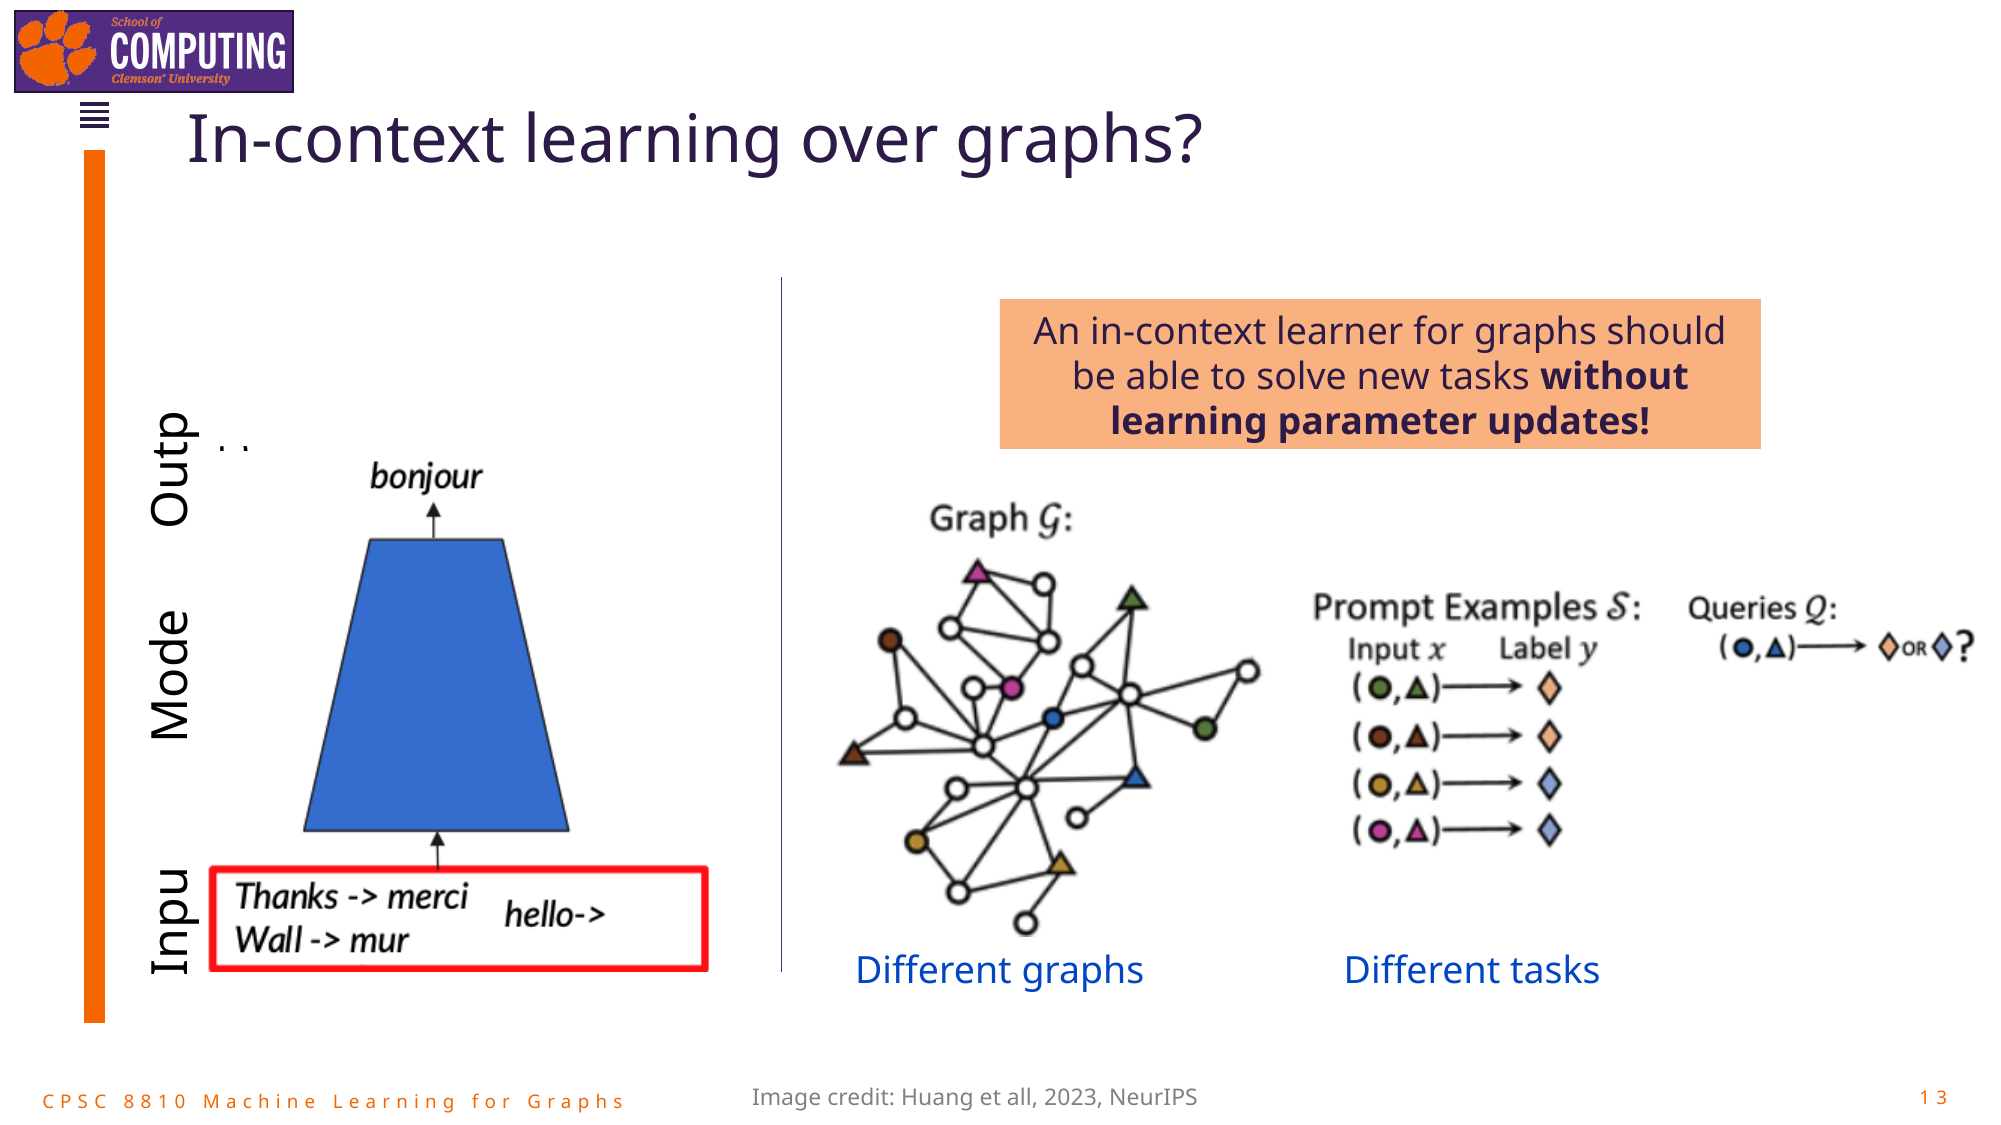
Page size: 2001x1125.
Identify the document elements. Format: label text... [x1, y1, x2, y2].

picture [206, 451, 712, 972]
text_box Model [130, 588, 206, 764]
picture [1305, 568, 1660, 878]
text_box An in-context learner for graphs should be able to solve new tasks without learning parameter updates! [999, 299, 1761, 449]
picture [1679, 582, 1985, 683]
text_box Different graphs [834, 939, 1166, 999]
picture [908, 492, 1092, 544]
picture [831, 556, 1270, 937]
text_box Different tasks [1306, 939, 1638, 999]
text_box Image credit: Huang et all, 2023, NeurIPS [737, 1075, 1214, 1118]
text_box Output [130, 382, 266, 557]
title In-context learning over graphs? [187, 104, 1913, 178]
text_box Input [130, 842, 266, 1000]
picture [18, 10, 285, 86]
